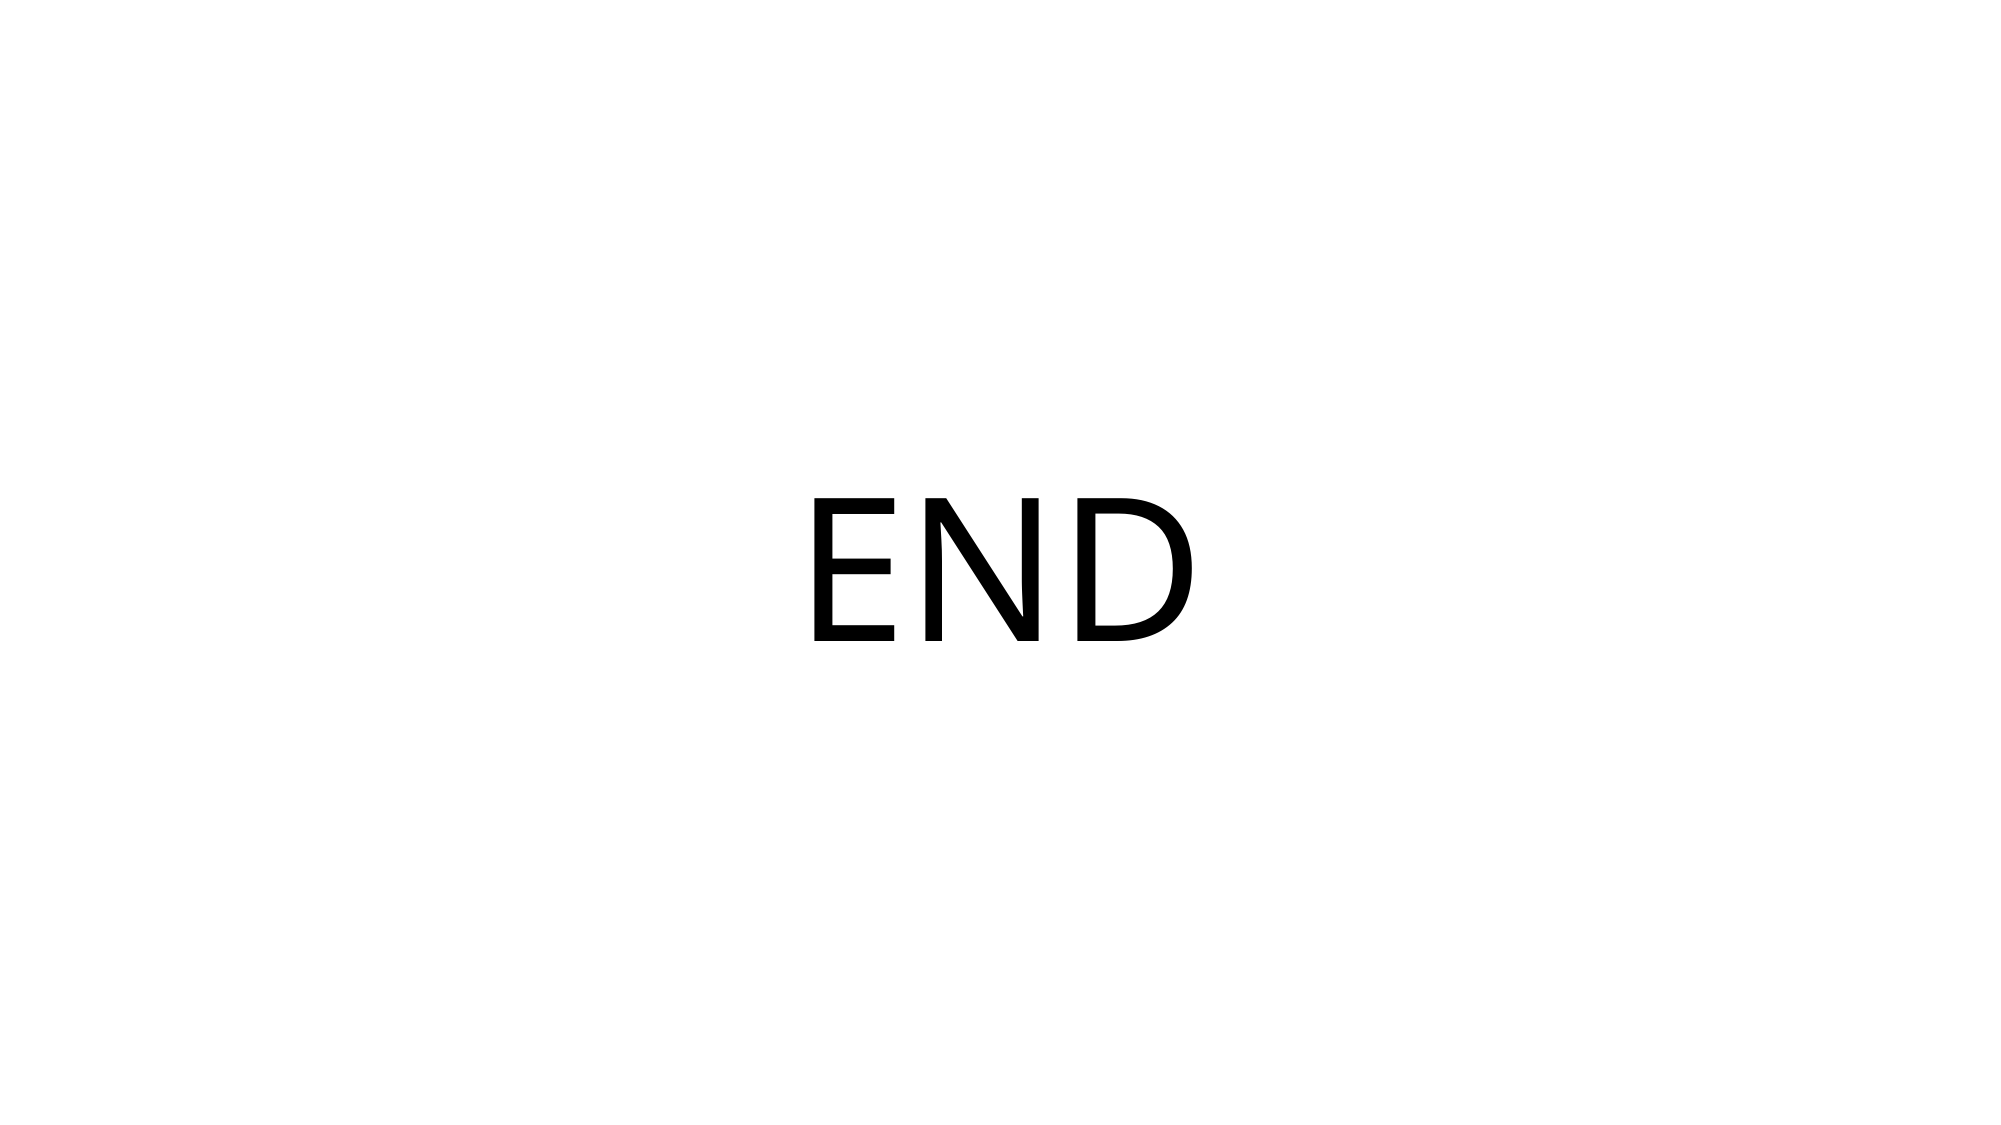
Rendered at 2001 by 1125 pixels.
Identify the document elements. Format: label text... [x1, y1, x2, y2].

text_box END [780, 433, 1220, 689]
